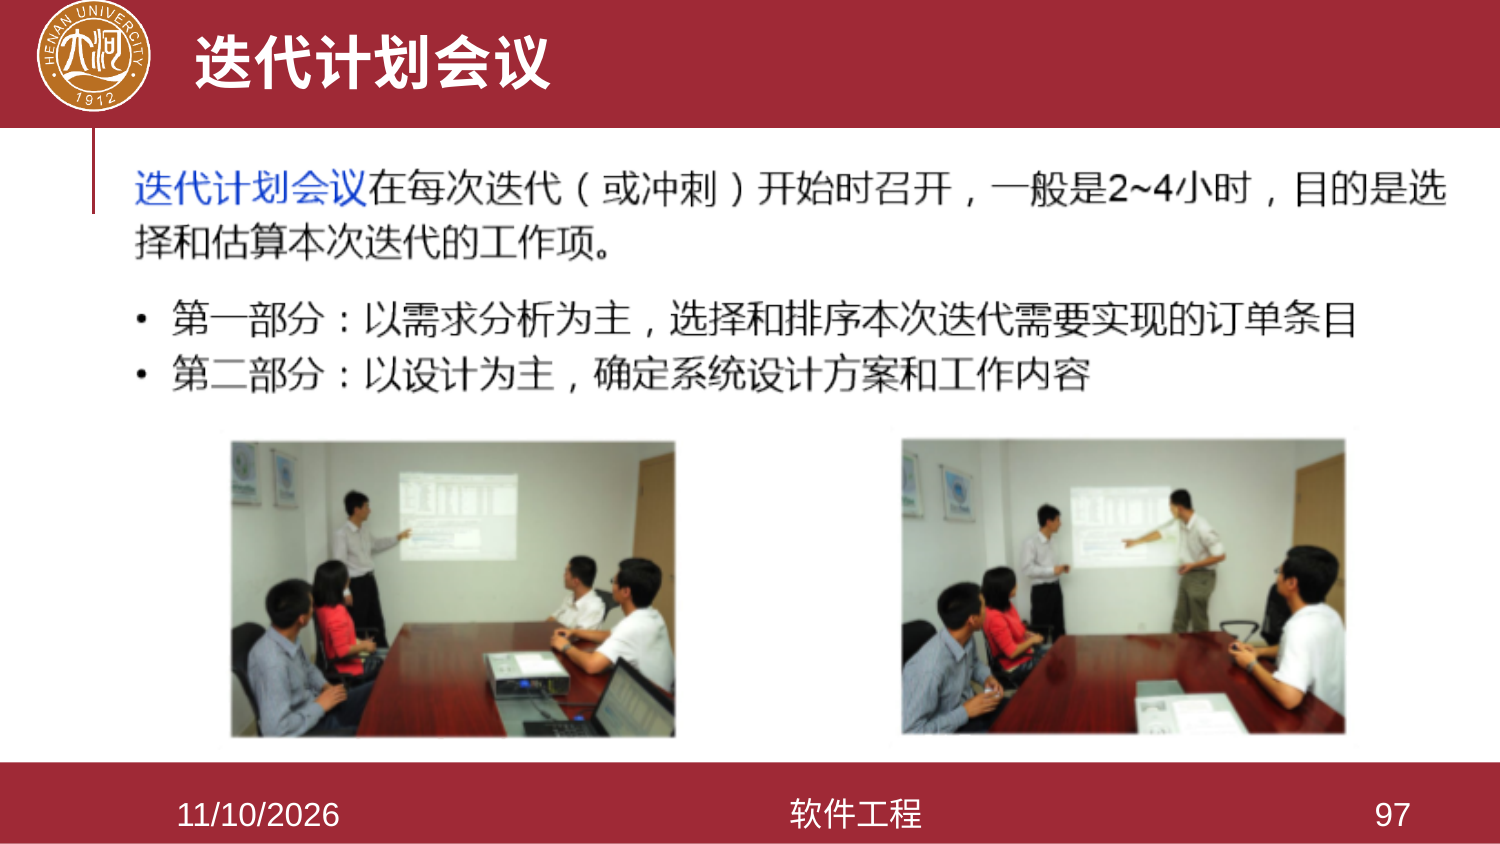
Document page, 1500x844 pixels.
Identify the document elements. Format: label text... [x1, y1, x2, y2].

title 迭代计划会议 [179, 0, 1454, 136]
slide_number 97 [1333, 796, 1454, 830]
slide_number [126, 796, 391, 830]
footer 软件工程 [391, 796, 1322, 830]
picture [125, 155, 1454, 750]
